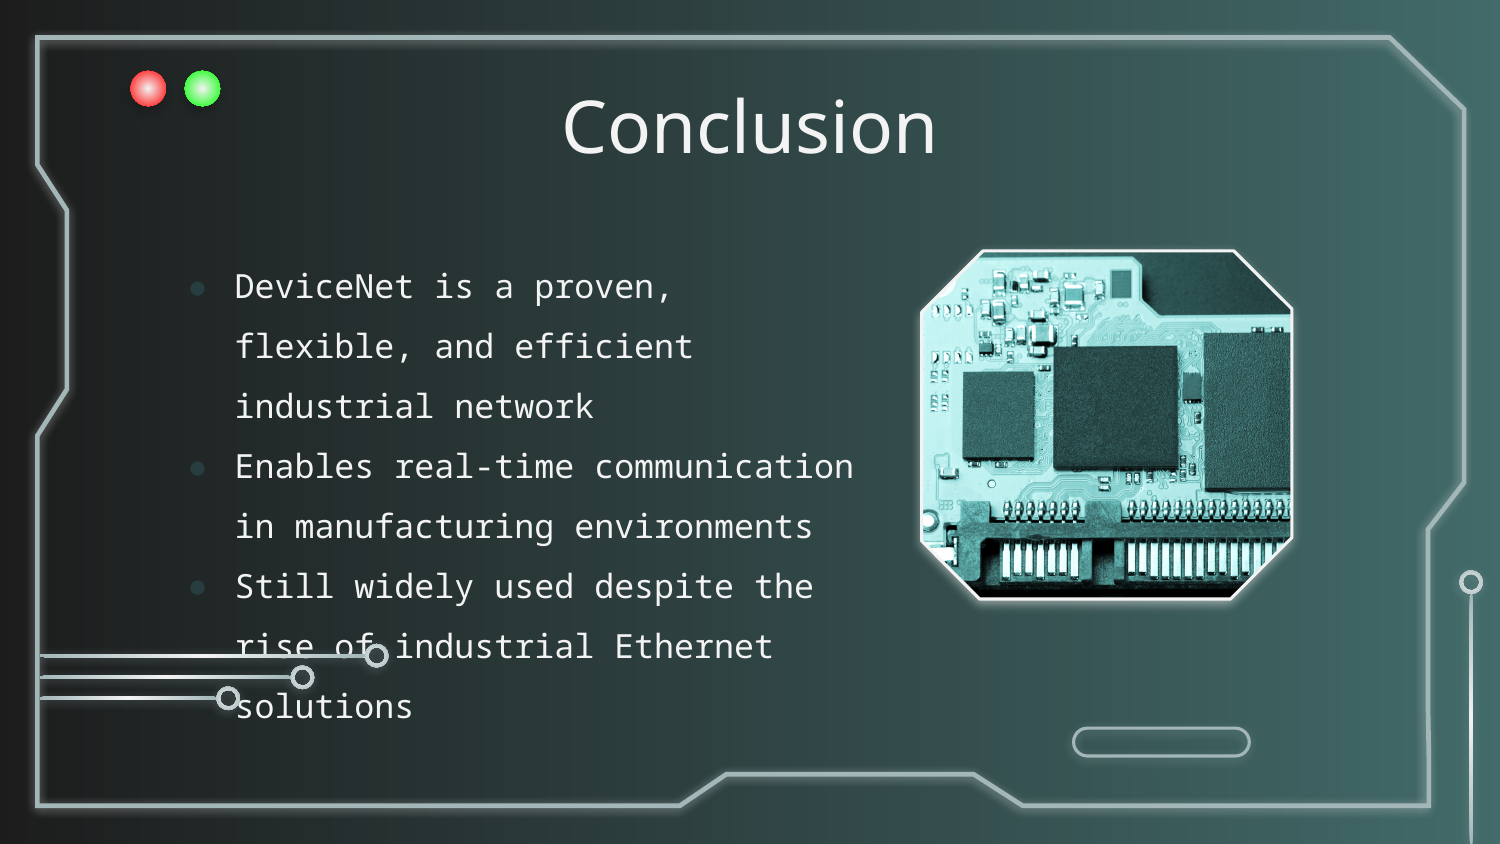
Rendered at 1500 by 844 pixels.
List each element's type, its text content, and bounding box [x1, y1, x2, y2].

text_box [184, 70, 221, 107]
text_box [39, 643, 389, 711]
text_box [130, 70, 166, 107]
text_box [1073, 728, 1250, 757]
list DeviceNet is a proven, flexible, and efficient industrial network Enables real-time communication in manufacturing environments Still widely used despite the rise of industrial Ethernet solutions [172, 230, 879, 644]
picture [921, 250, 1293, 600]
title Conclusion [118, 88, 1382, 160]
